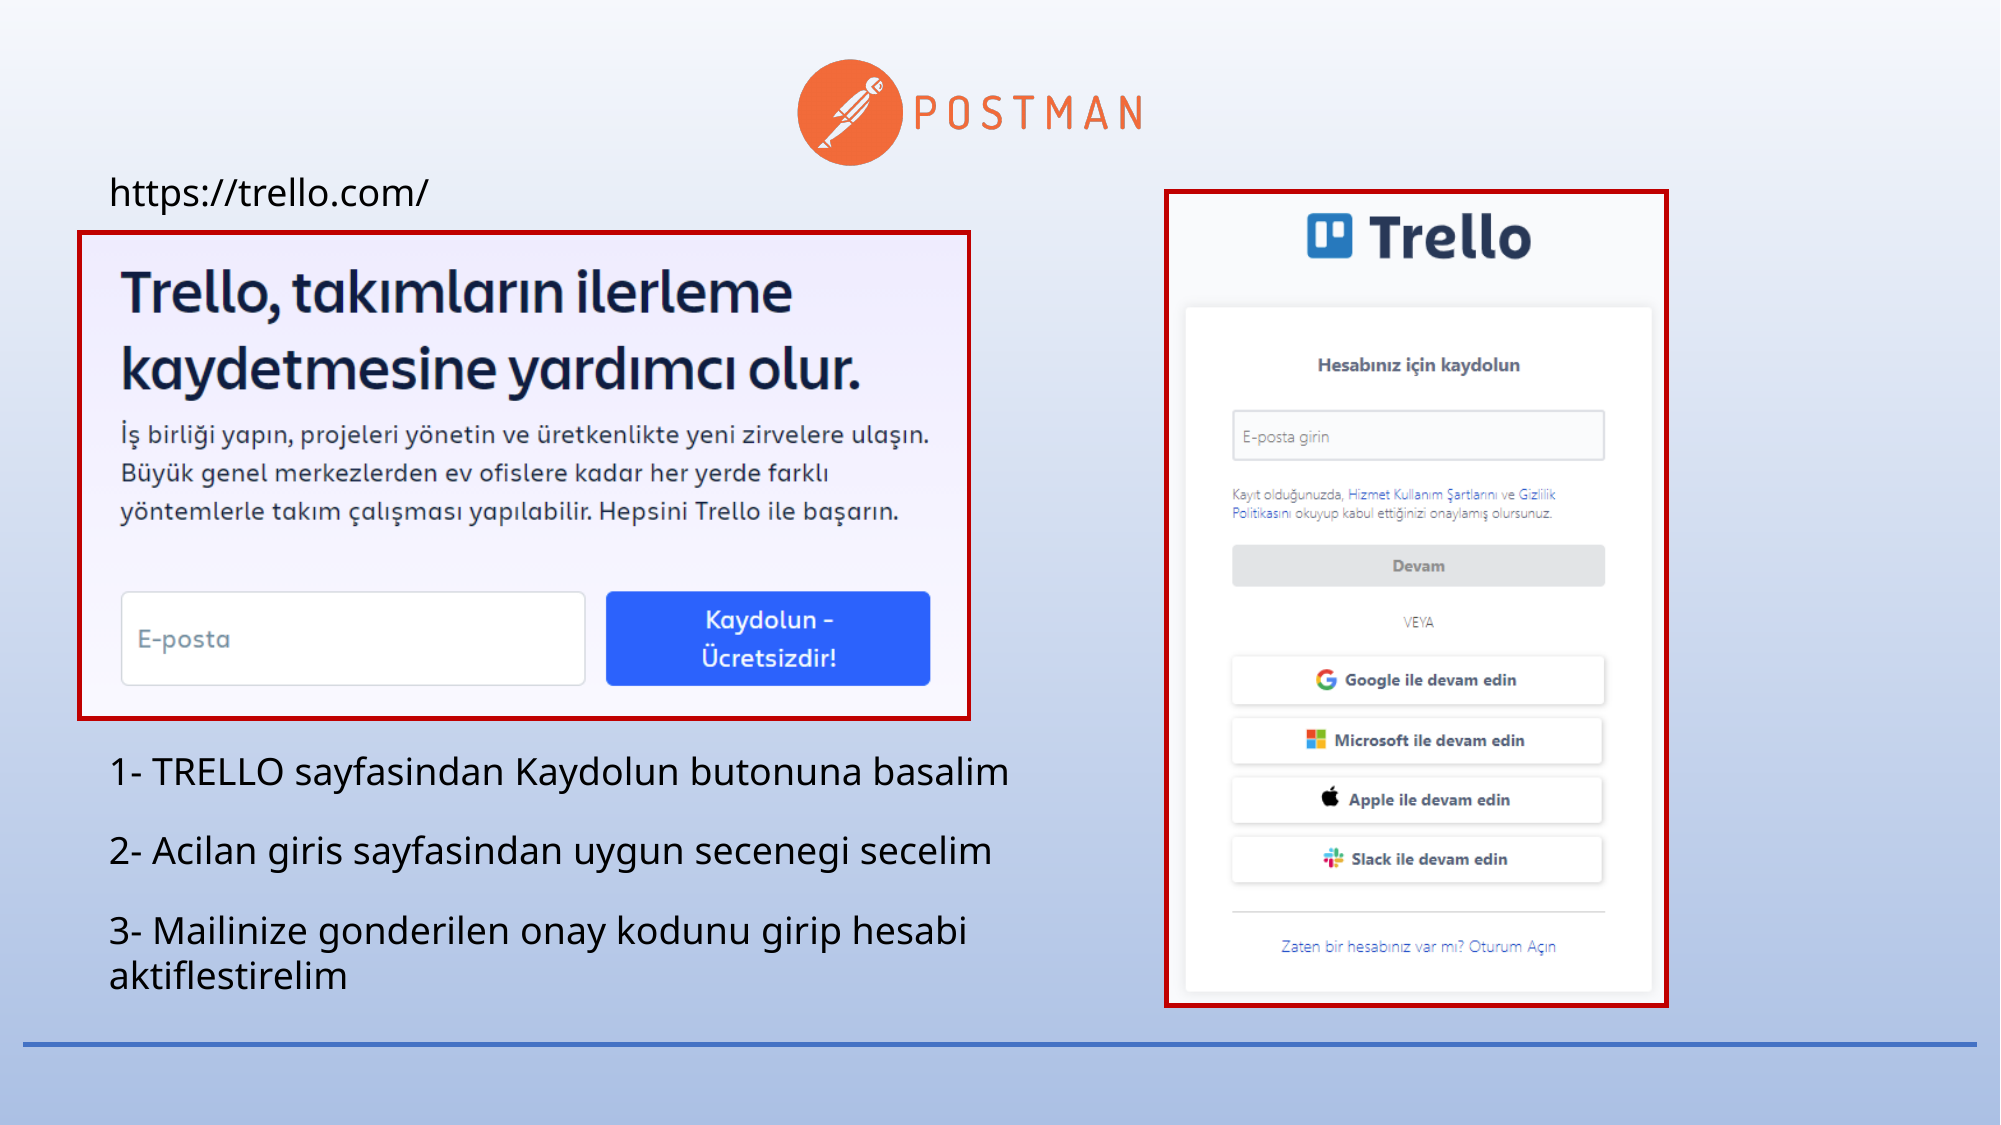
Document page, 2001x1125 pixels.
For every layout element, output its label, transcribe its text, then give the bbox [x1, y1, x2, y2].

text_box 3- Mailinize gonderilen onay kodunu girip hesabi aktiflestirelim [94, 899, 1027, 1005]
picture [771, 33, 1667, 1008]
picture [79, 231, 970, 718]
text_box 2- Acilan giris sayfasindan uygun secenegi secelim [94, 819, 1027, 880]
text_box https://trello.com/ [94, 161, 460, 222]
text_box 1- TRELLO sayfasindan Kaydolun butonuna basalim [94, 740, 1027, 801]
